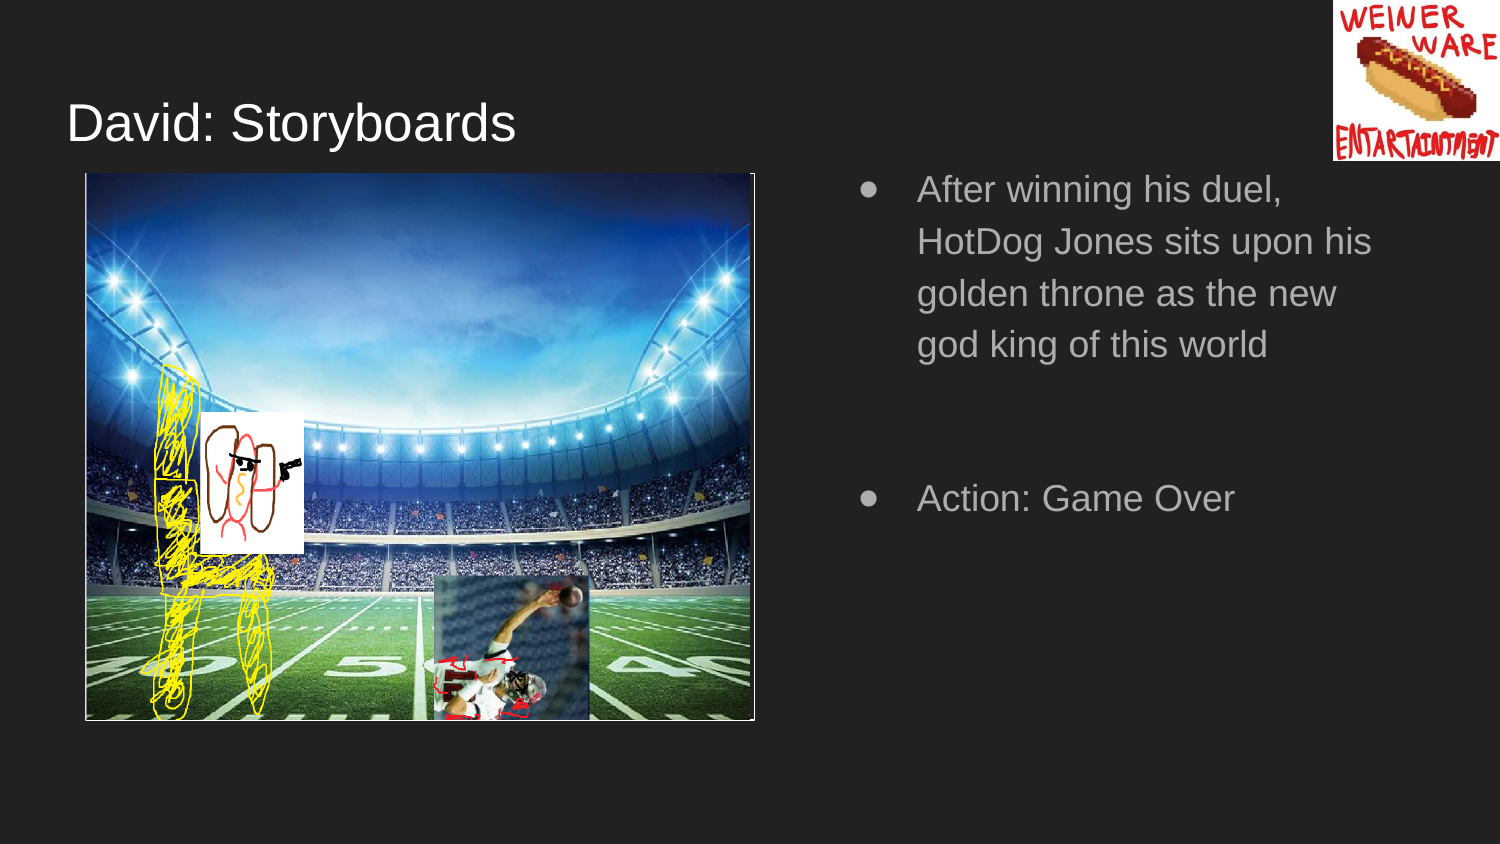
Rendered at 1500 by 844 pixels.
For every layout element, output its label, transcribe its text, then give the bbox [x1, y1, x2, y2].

picture [85, 173, 751, 721]
title David: Storyboards [51, 72, 1328, 167]
picture [1333, 0, 1500, 161]
list After winning his duel, HotDog Jones sits upon his golden throne as the new god king of this world Action: Game Over [820, 143, 1396, 544]
